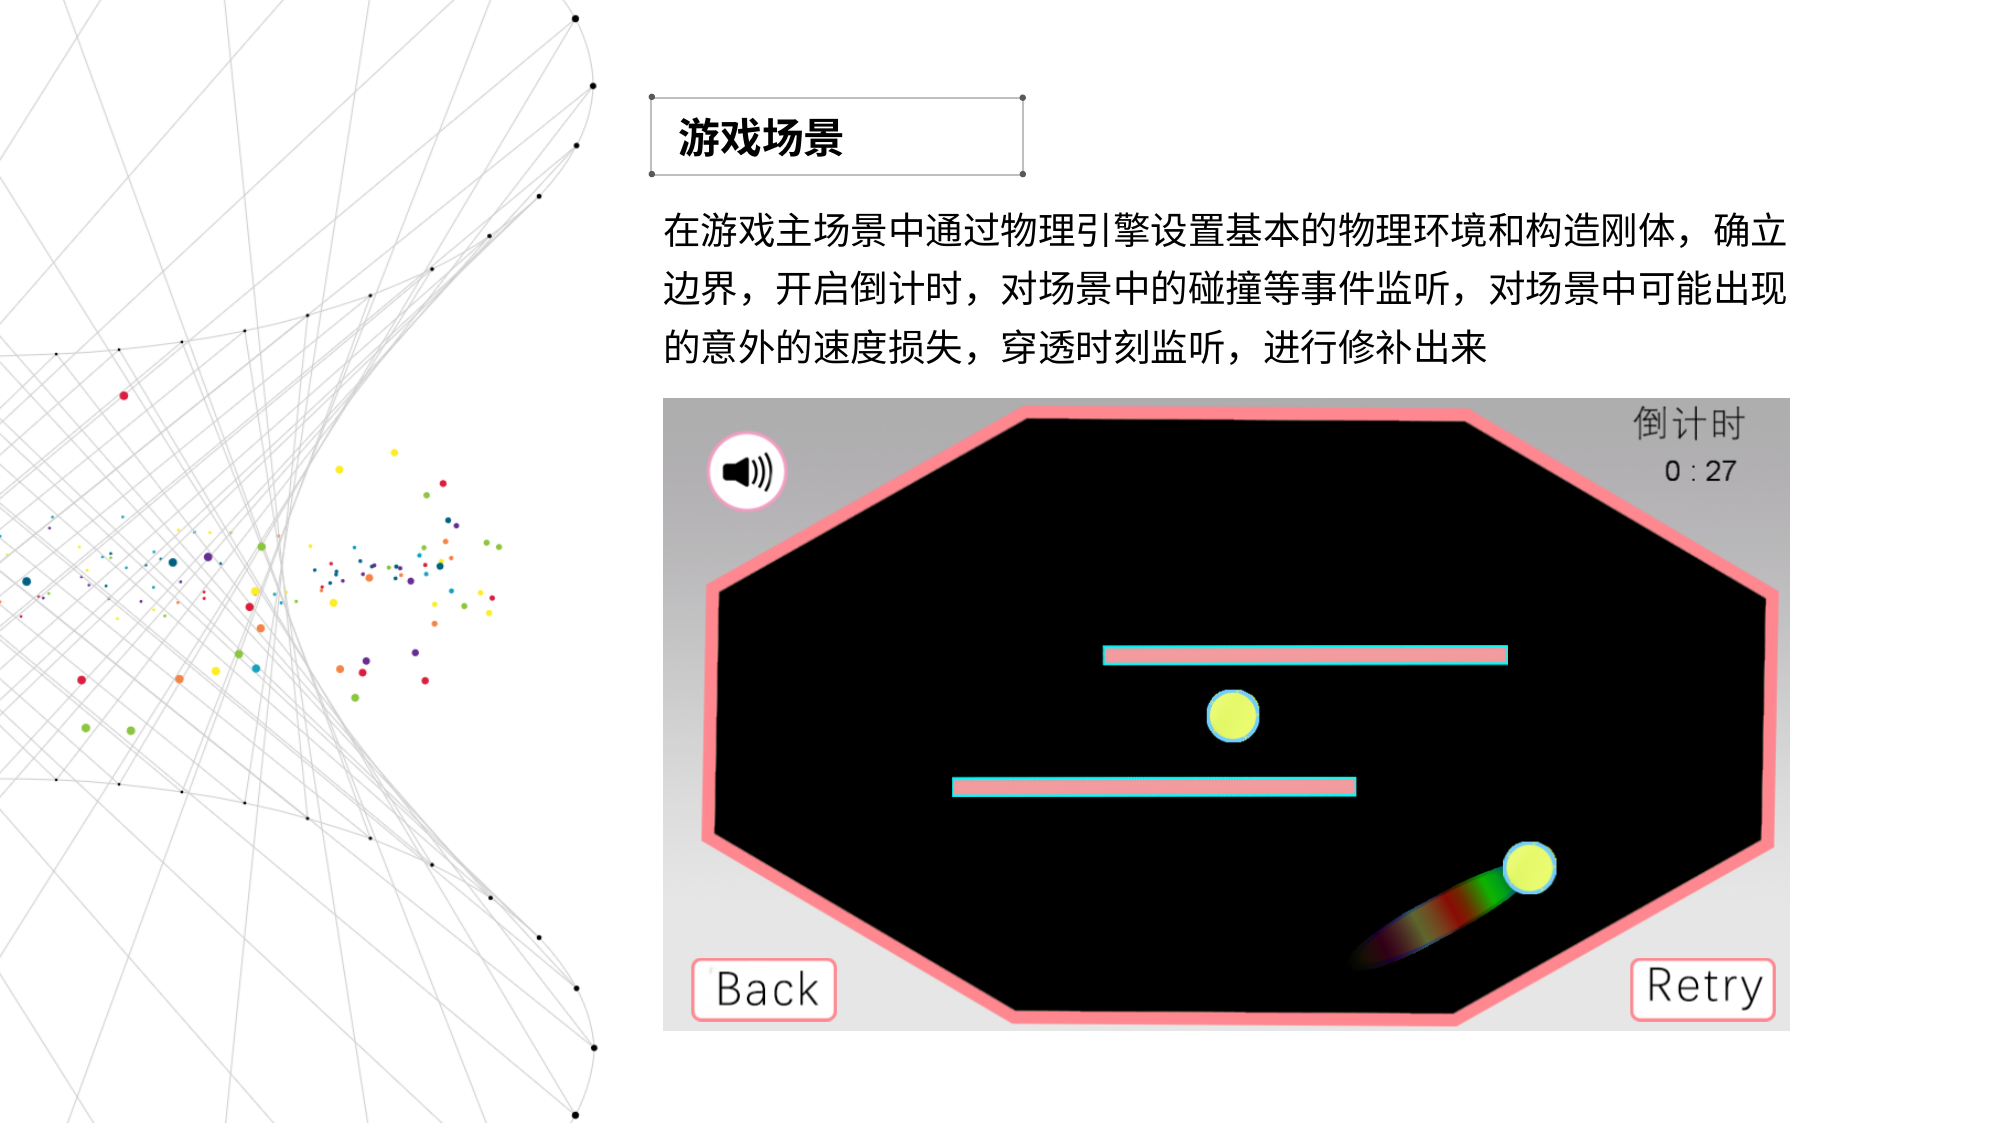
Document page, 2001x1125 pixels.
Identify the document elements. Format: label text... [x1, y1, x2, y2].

picture [0, 0, 1790, 1123]
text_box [648, 93, 1027, 178]
text_box 在游戏主场景中通过物理引擎设置基本的物理环境和构造刚体，确立边界，开启倒计时，对场景中的碰撞等事件监听，对场景中可能出现的意外的速度损失，穿透时刻监听，进行修补出来 [648, 186, 1829, 377]
